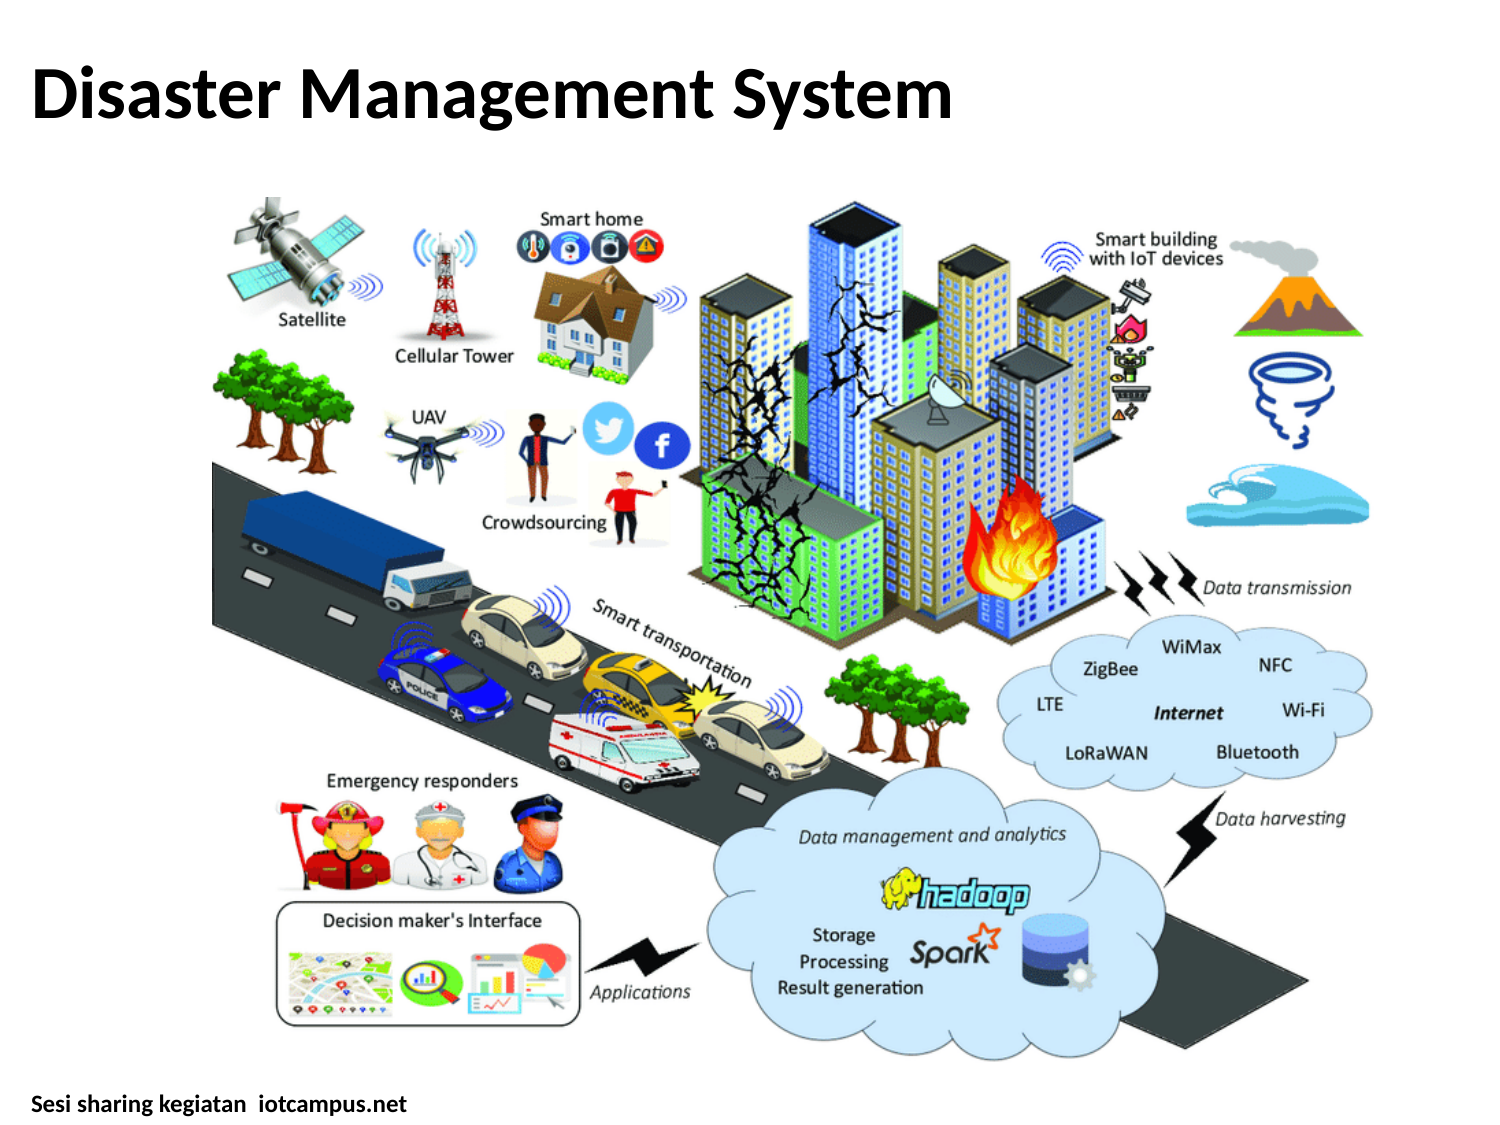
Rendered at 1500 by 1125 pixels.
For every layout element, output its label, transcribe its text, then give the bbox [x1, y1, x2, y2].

picture [212, 197, 1376, 1063]
text_box Disaster Management System [15, 35, 971, 141]
text_box Sesi sharing kegiatan iotcampus.net [15, 1079, 429, 1125]
